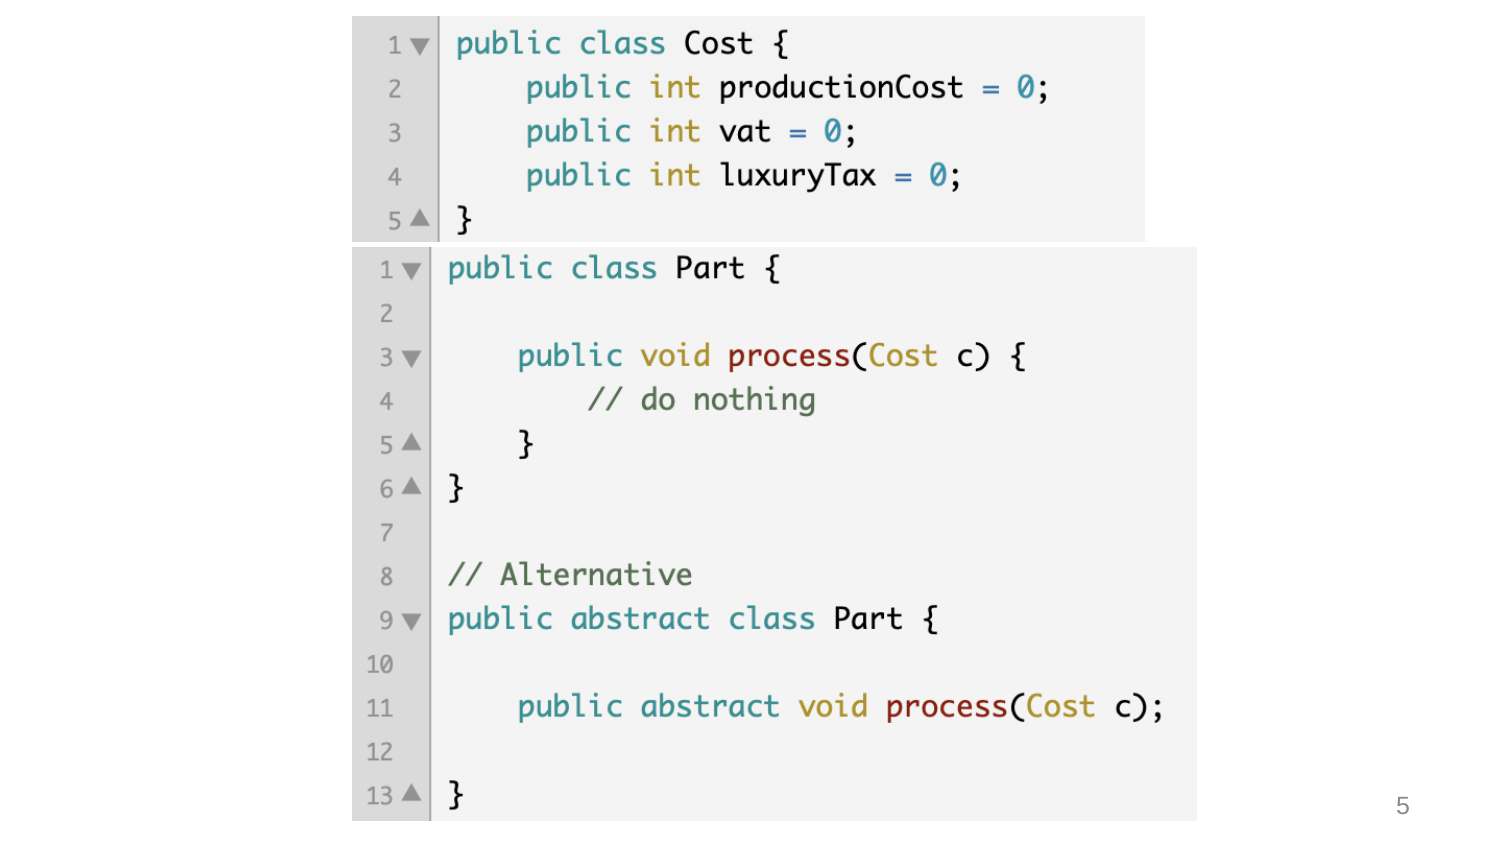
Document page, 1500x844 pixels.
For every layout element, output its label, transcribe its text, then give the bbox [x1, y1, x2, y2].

slide_number 5 [1199, 782, 1425, 827]
picture [352, 247, 1197, 822]
picture [352, 16, 1145, 242]
